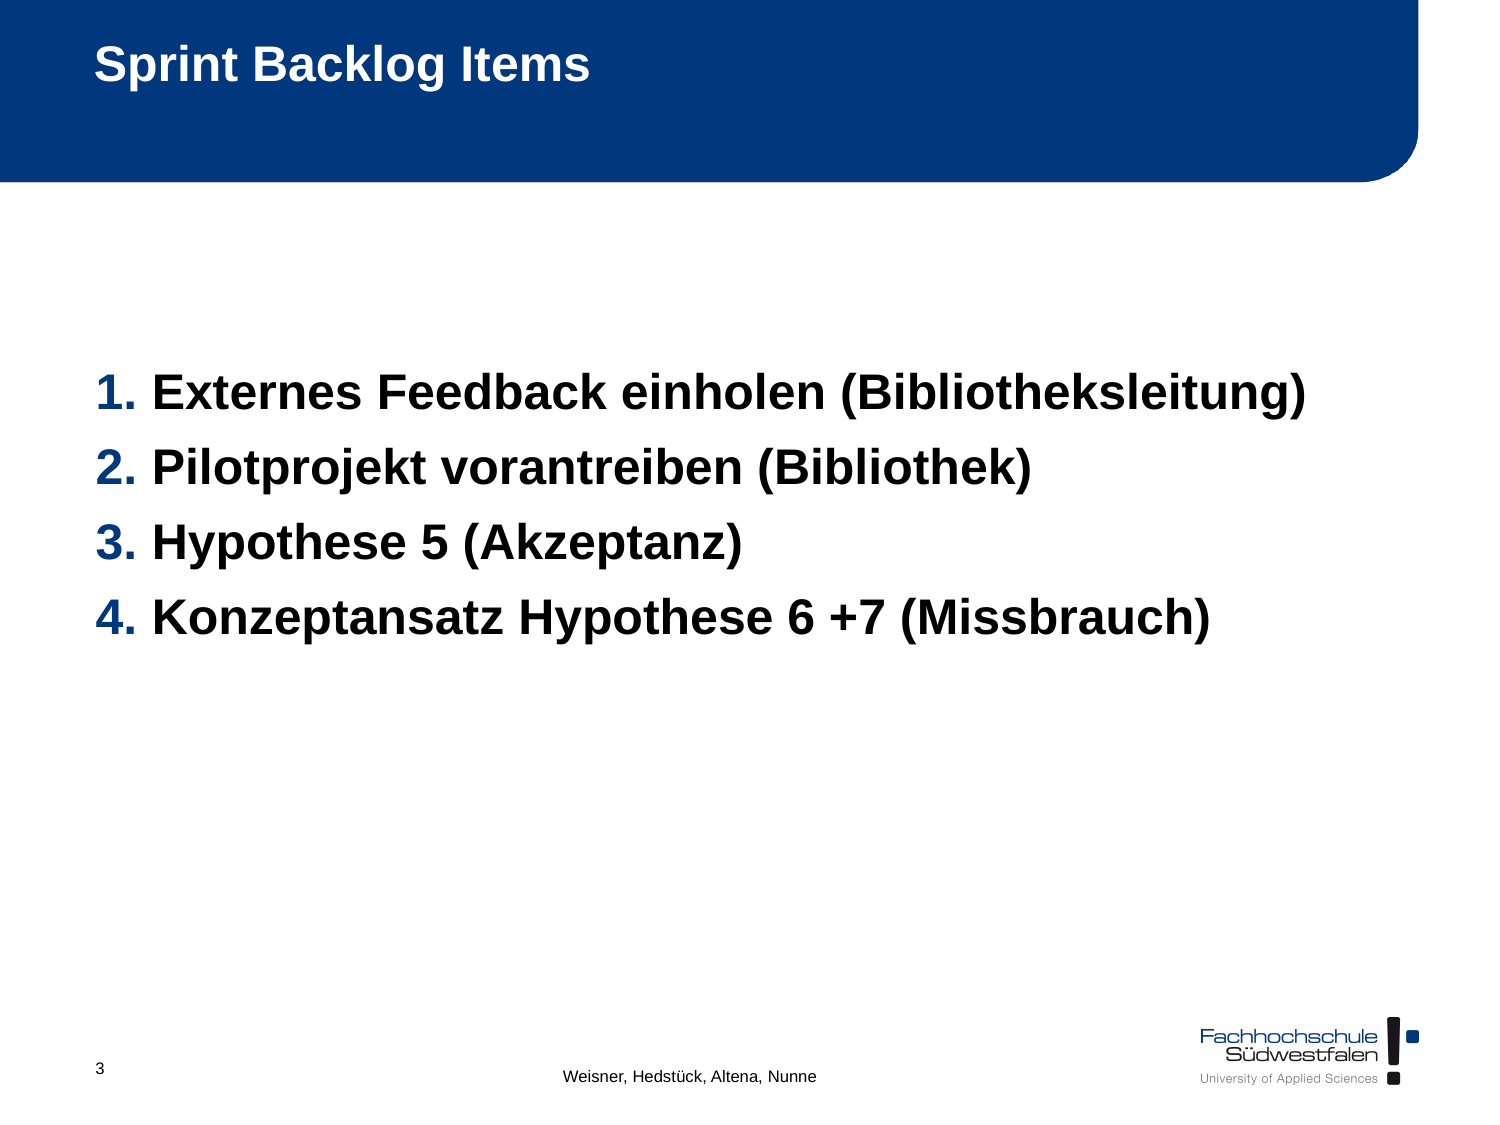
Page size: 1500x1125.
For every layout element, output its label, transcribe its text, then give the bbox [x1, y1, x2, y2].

footer Weisner, Hedstück, Altena, Nunne [198, 1058, 1182, 1094]
picture [0, 0, 1419, 183]
list Externes Feedback einholen (Bibliotheksleitung) Pilotprojekt vorantreiben (Bibliothek) Hypothese 5 (Akzeptanz) Konzeptansatz Hypothese 6 +7 (Missbrauch) [95, 284, 1419, 1007]
title Sprint Backlog Items [94, 31, 1419, 92]
picture [1152, 976, 1500, 1125]
